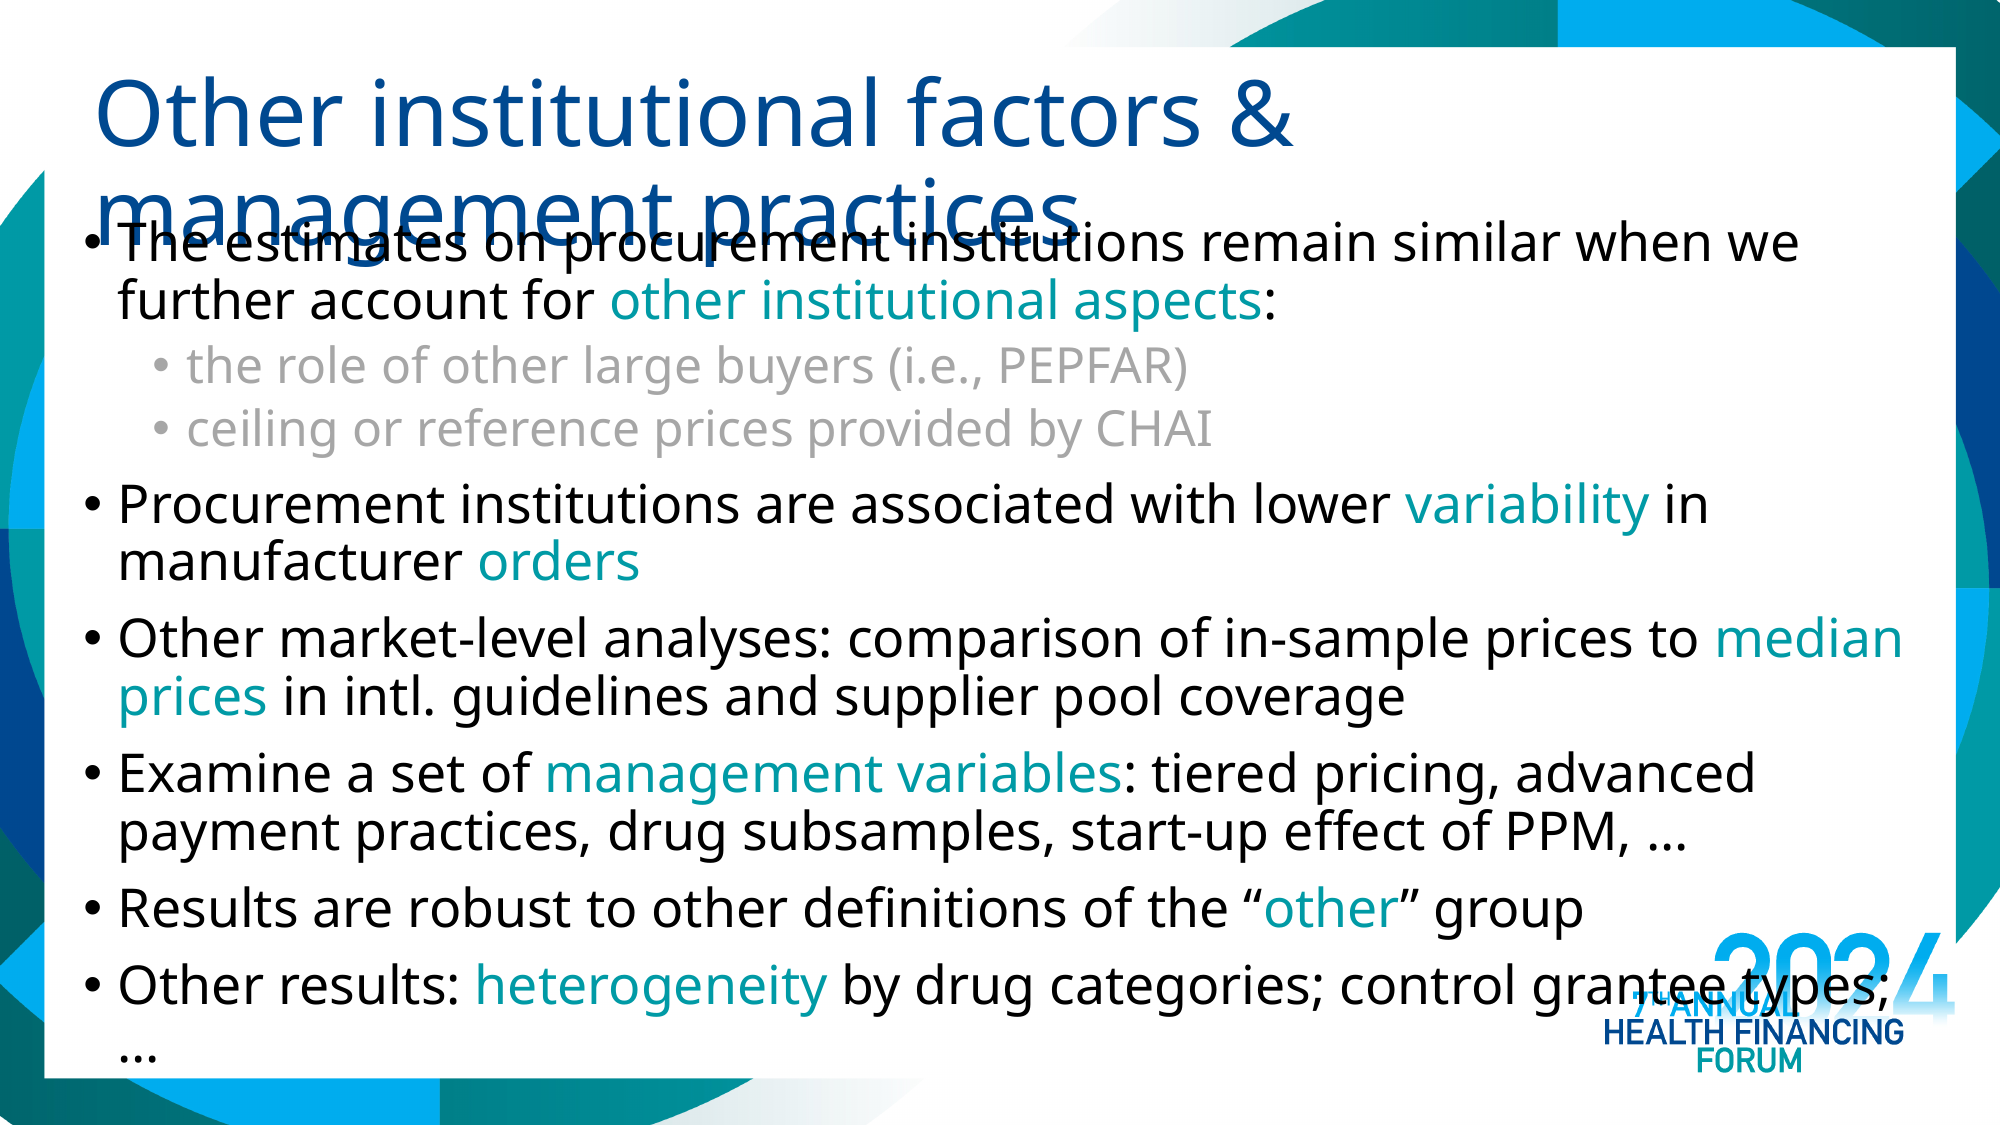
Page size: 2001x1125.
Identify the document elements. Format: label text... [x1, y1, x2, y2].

list The estimates on procurement institutions remain similar when we further account for other institutional aspects: the role of other large buyers (i.e., PEPFAR) ceiling or reference prices provided by CHAI Procurement institutions are associated with lower variability in manufacturer orders Other market-level analyses: comparison of in-sample prices to median prices in intl. guidelines and supplier pool coverage Examine a set of management variables: tiered pricing, advanced payment practices, drug subsamples, start-up effect of PPM, ... Results are robust to other definitions of the “other” group Other results: heterogeneity by drug categories; control grantee types; … [68, 207, 1940, 1087]
title Other institutional factors & management practices [78, 59, 1903, 184]
picture [0, 0, 2000, 1125]
